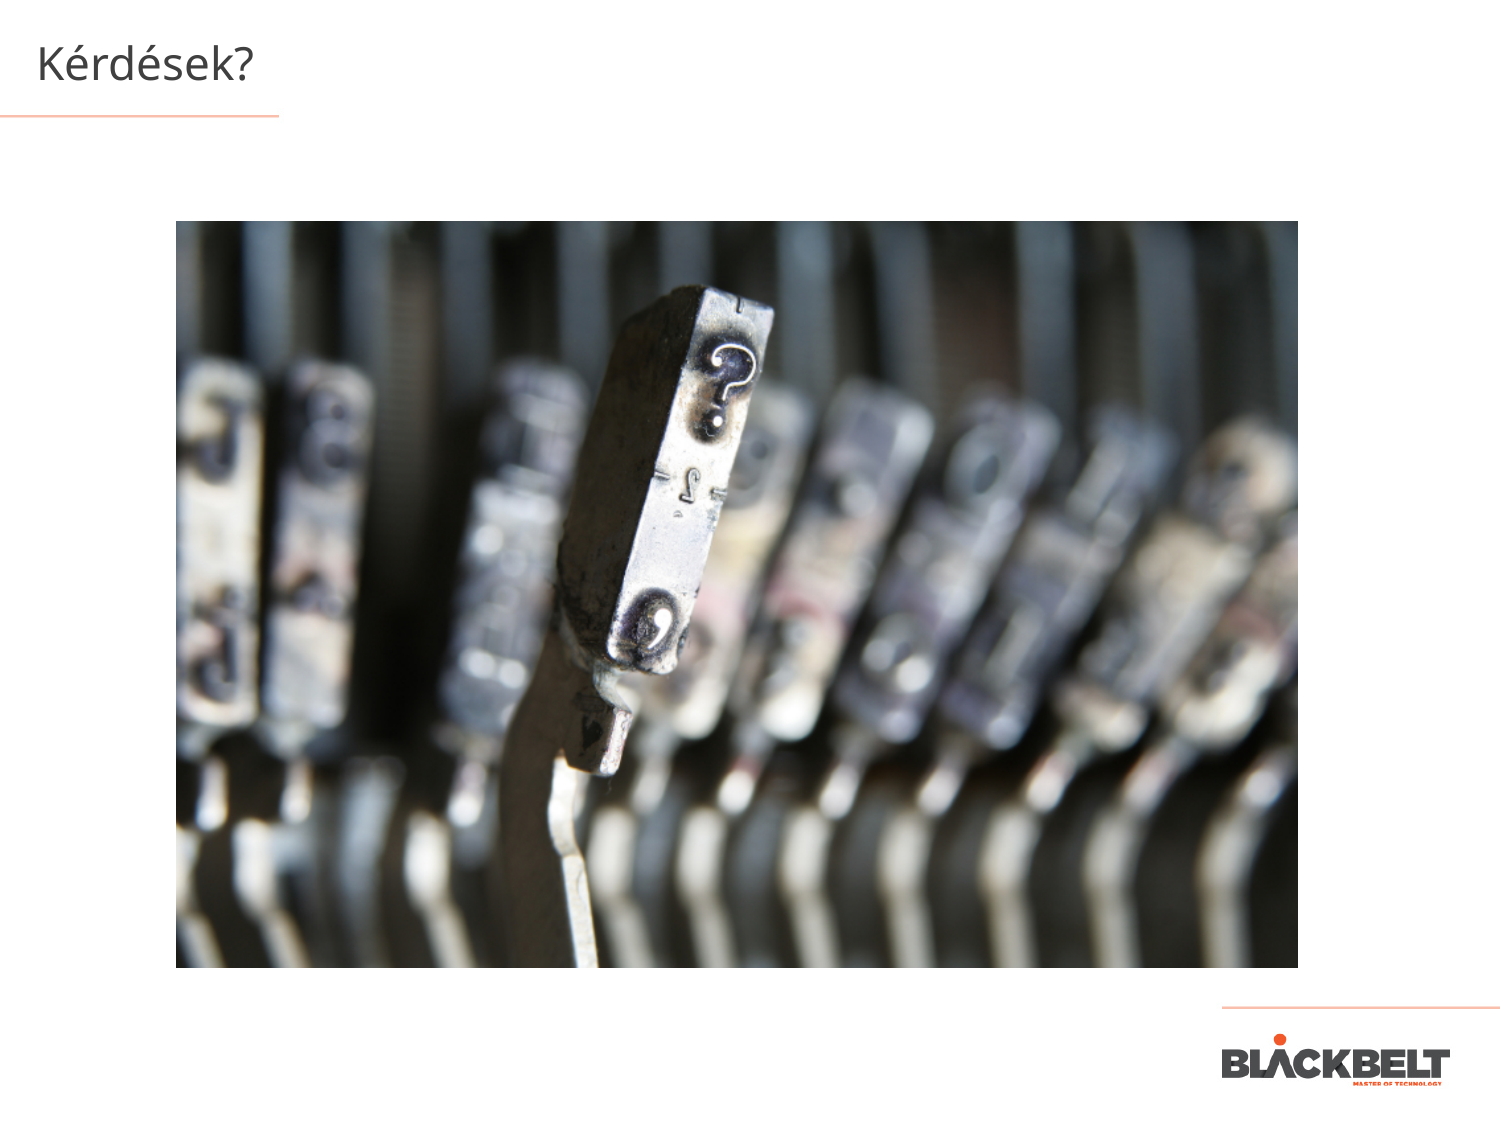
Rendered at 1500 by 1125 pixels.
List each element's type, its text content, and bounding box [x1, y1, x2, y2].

picture [0, 0, 1500, 1125]
text_box Kérdések? [21, 0, 1372, 156]
